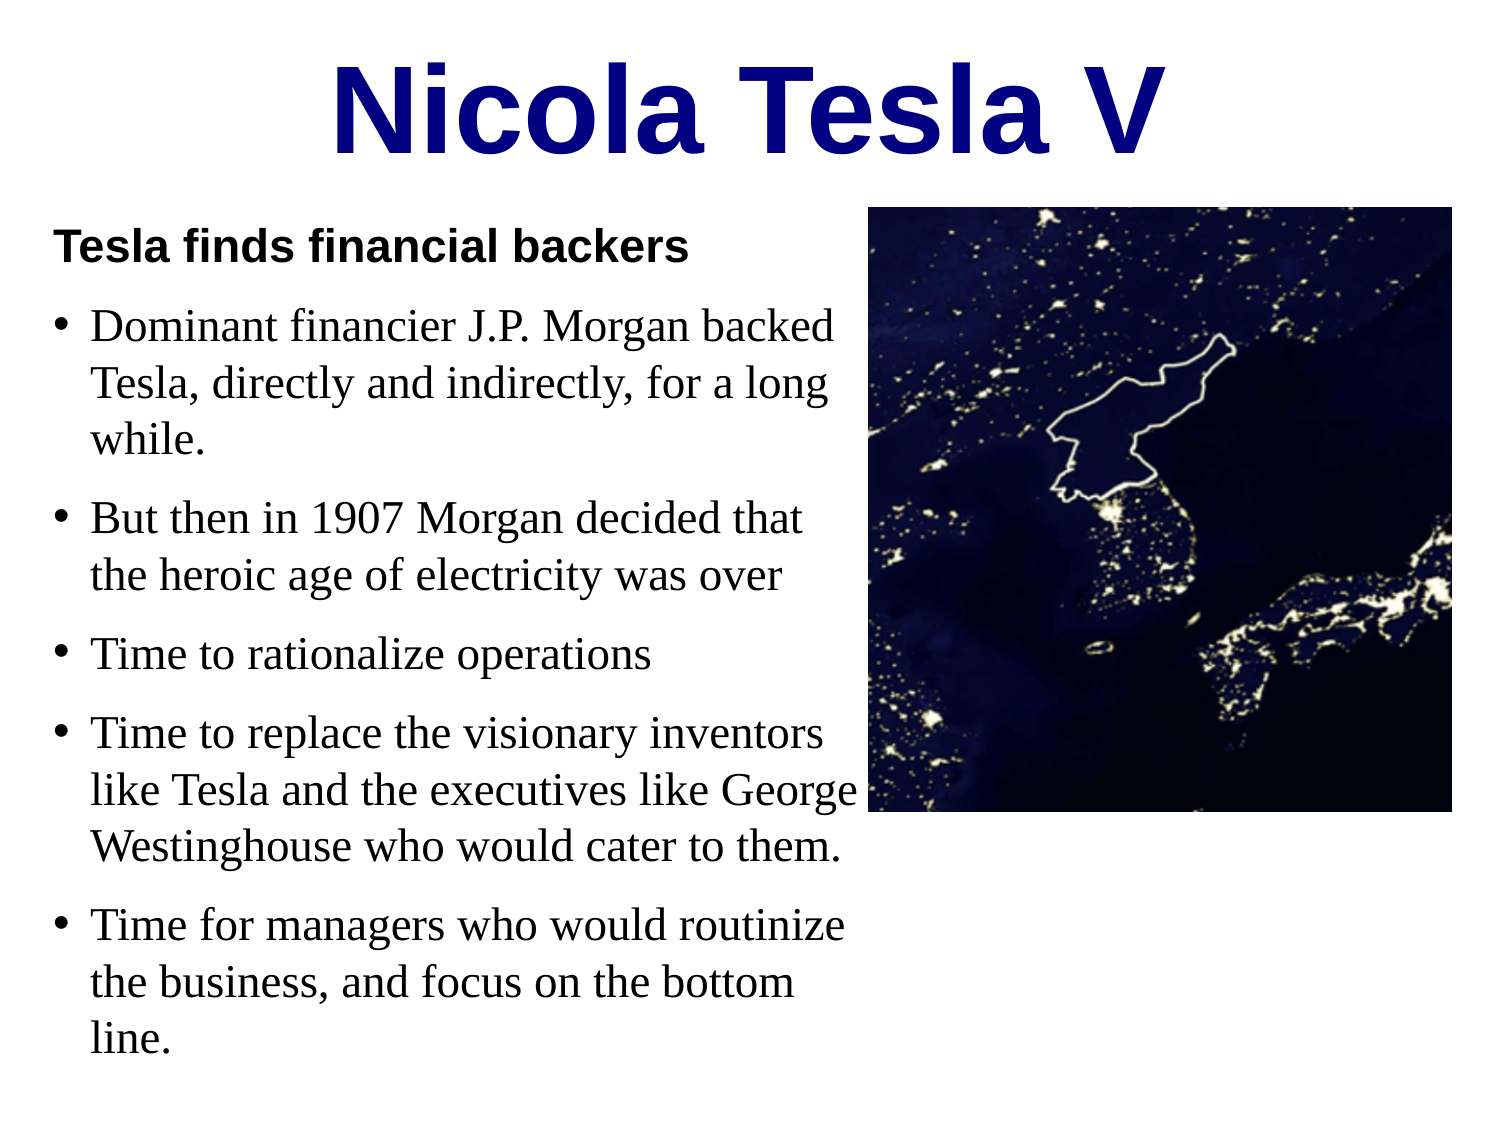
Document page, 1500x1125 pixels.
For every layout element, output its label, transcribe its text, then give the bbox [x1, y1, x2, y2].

list Tesla finds financial backers Dominant financier J.P. Morgan backed Tesla, directly and indirectly, for a long while. But then in 1907 Morgan decided that the heroic age of electricity was over Time to rationalize operations Time to replace the visionary inventors like Tesla and the executives like George Westinghouse who would cater to them. Time for managers who would routinize the business, and focus on the bottom line. [44, 207, 869, 1094]
picture [868, 207, 1452, 813]
title Nicola Tesla V [44, 0, 1453, 209]
